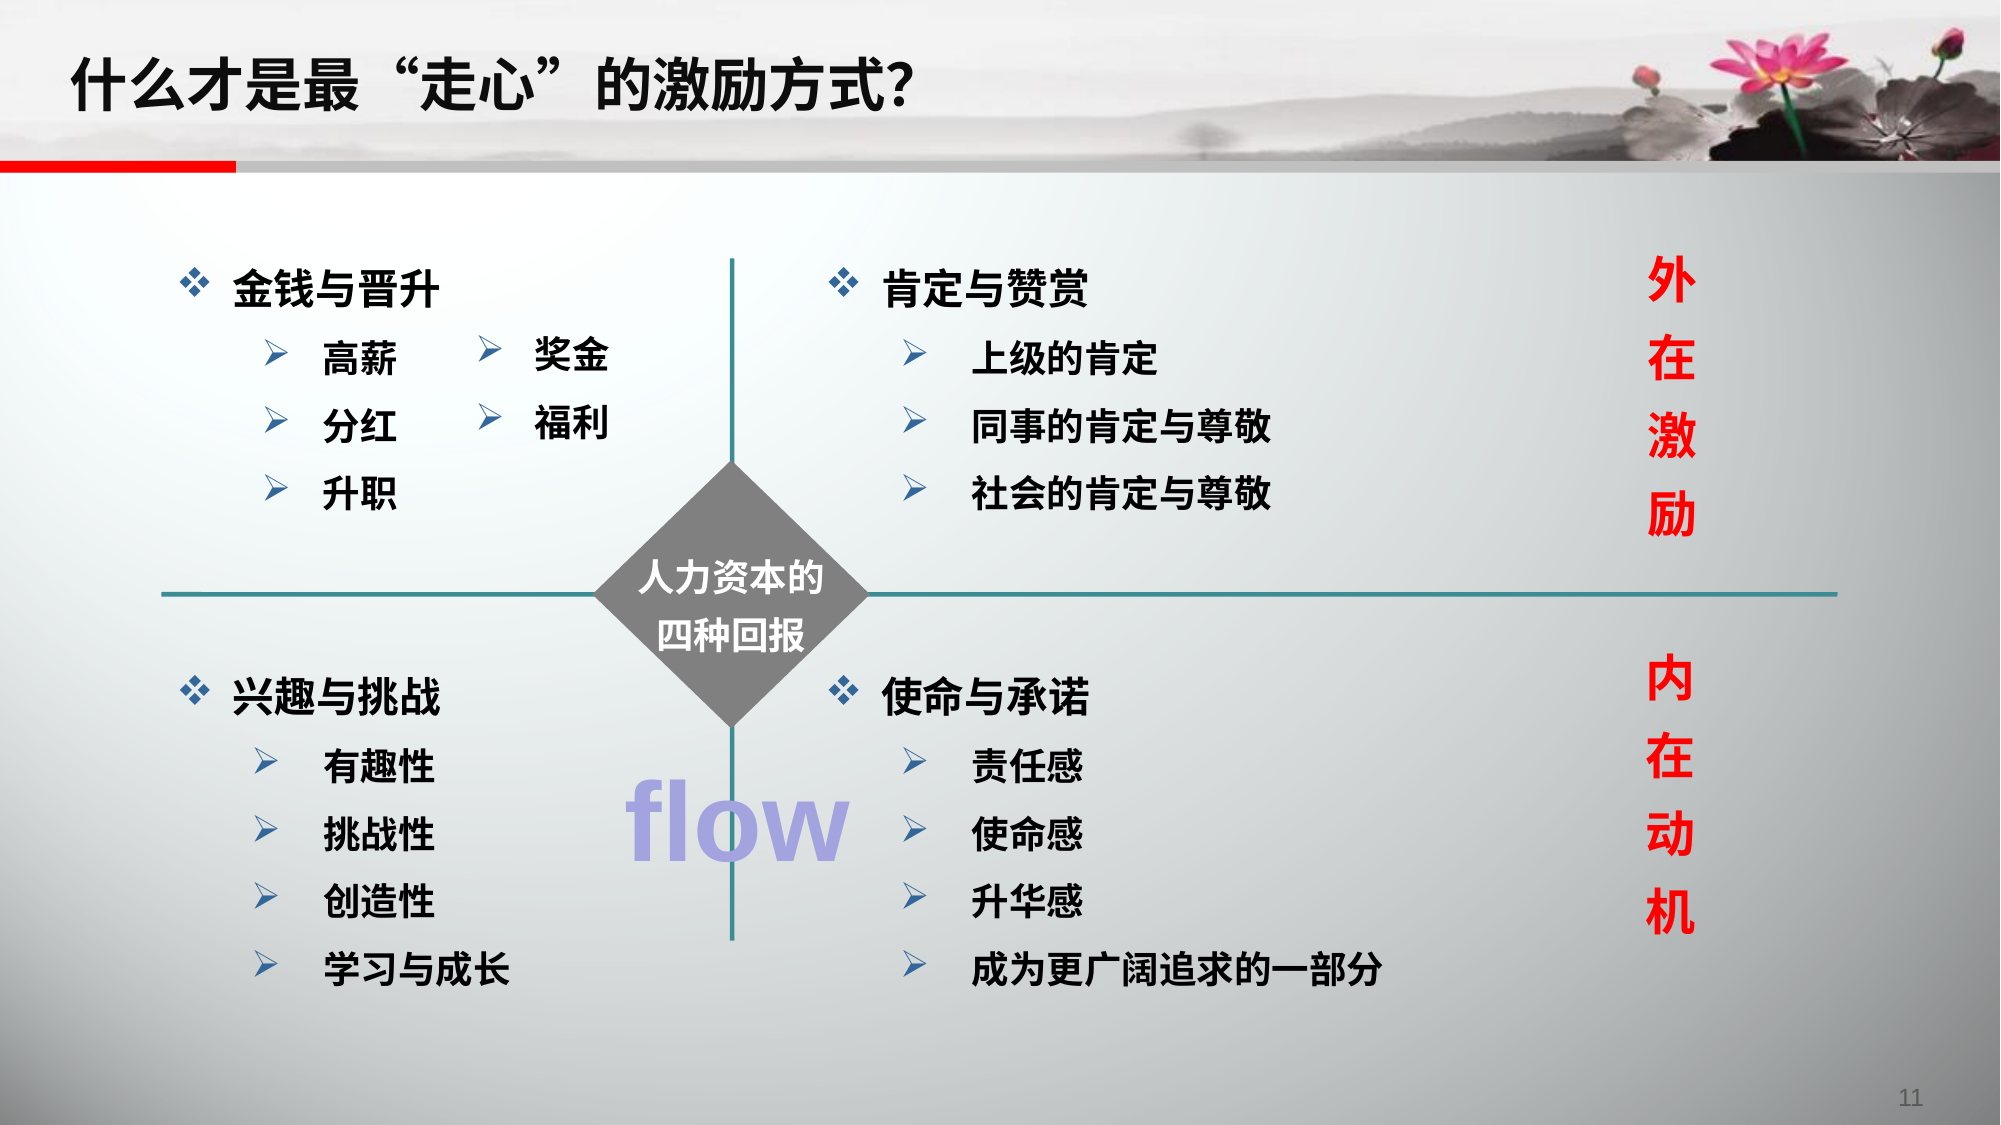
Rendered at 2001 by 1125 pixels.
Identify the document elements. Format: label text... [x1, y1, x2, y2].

text_box 外在激励 [1630, 223, 1716, 551]
text_box 兴趣与挑战 有趣性 挑战性 创造性 学习与成长 [161, 638, 709, 873]
text_box 使命与承诺 责任感 使命感 升华感 成为更广阔追求的一部分 [809, 638, 1432, 873]
text_box 肯定与赞赏 上级的肯定 同事的肯定与尊敬 社会的肯定与尊敬 [810, 230, 1358, 465]
text_box 奖金 福利 [460, 301, 671, 519]
text_box 什么才是最“走心”的激励方式？ [55, 14, 1538, 152]
picture [0, 0, 2000, 160]
picture [0, 173, 2000, 1125]
text_box 人力资本的 四种回报 [592, 460, 871, 729]
text_box 金钱与晋升 高薪 分红 升职 [161, 230, 562, 525]
text_box flow [489, 741, 986, 892]
slide_number 11 [1818, 1073, 1940, 1117]
text_box 内在动机 [1628, 621, 1714, 948]
